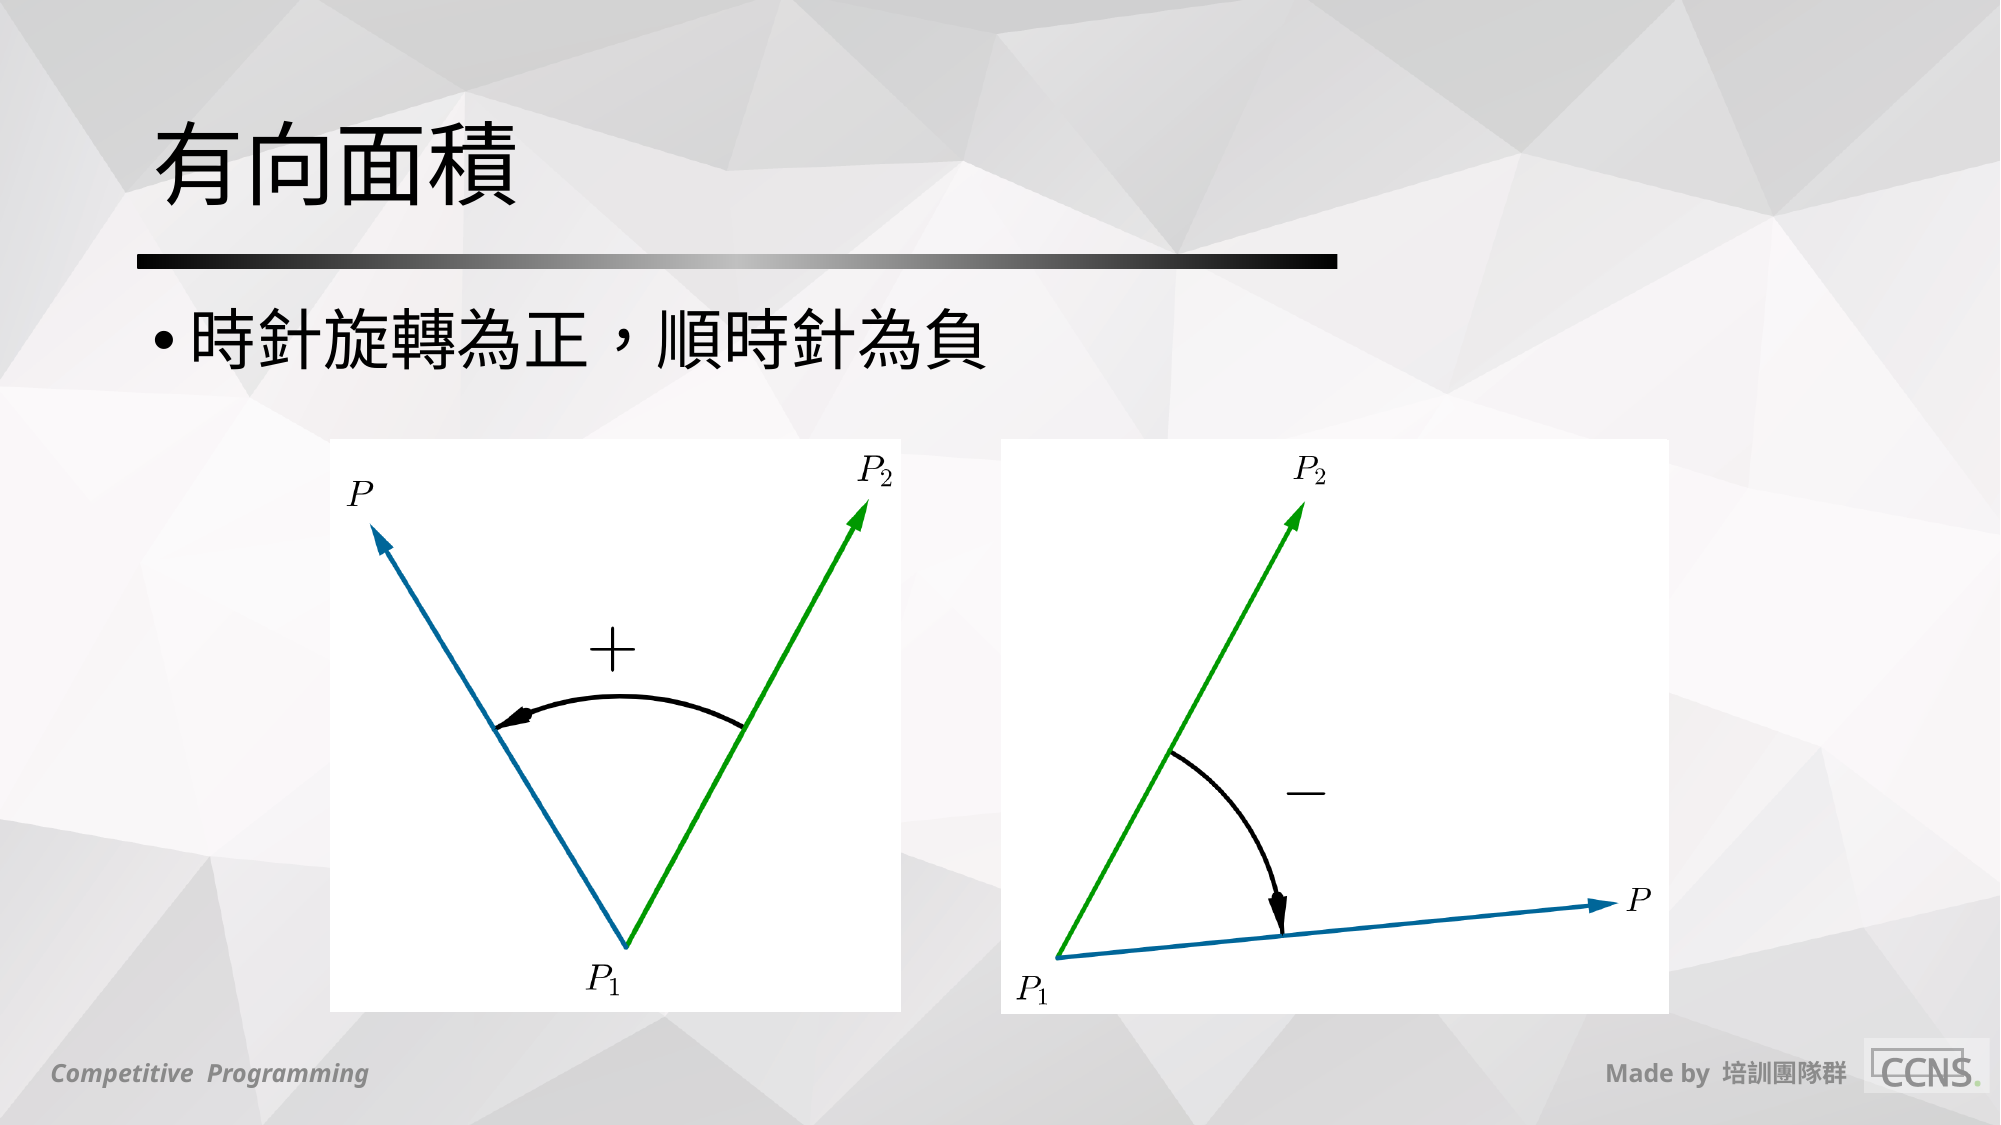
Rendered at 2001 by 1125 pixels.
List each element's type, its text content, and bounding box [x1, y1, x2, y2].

picture [0, 0, 2000, 1125]
title 有向面積 [137, 59, 1863, 278]
